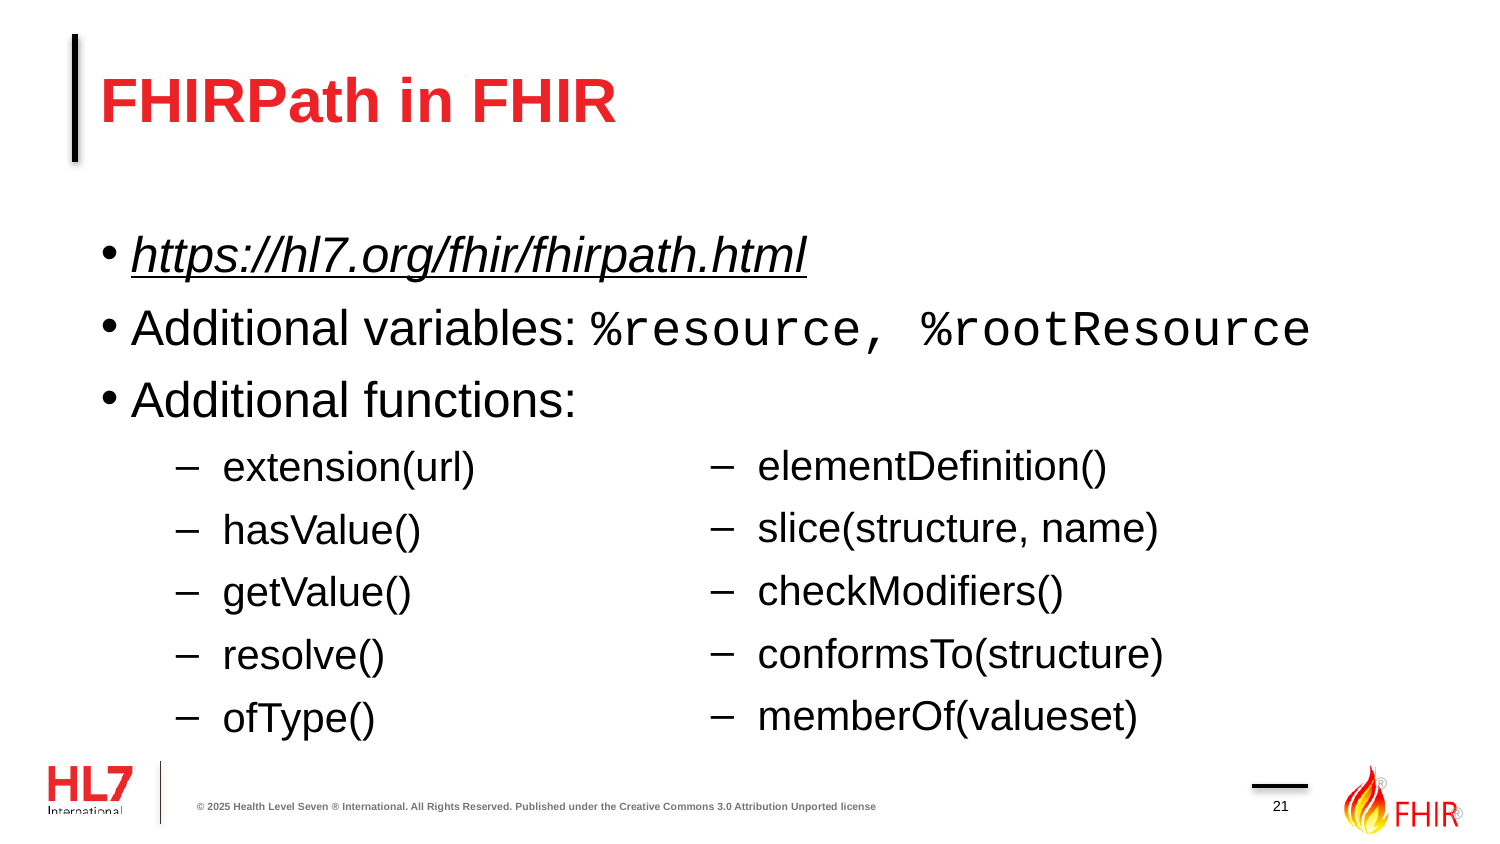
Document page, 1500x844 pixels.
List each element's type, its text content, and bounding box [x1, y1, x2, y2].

title FHIRPath in FHIR [100, 33, 1451, 163]
text_box elementDefinition() slice(structure, name) checkModifiers() conformsTo(structure) memberOf(valueset) [635, 438, 1338, 763]
picture [1339, 760, 1463, 837]
list https://hl7.org/fhir/fhirpath.html Additional variables: %resource, %rootResource Additional functions: extension(url) hasValue() getValue() resolve() ofType() [100, 222, 1451, 731]
slide_number 21 [1258, 786, 1304, 814]
footer © 2025 Health Level Seven ® International. All Rights Reserved. Published under the Creative Commons 3.0 Attribution Unported license [196, 786, 941, 813]
